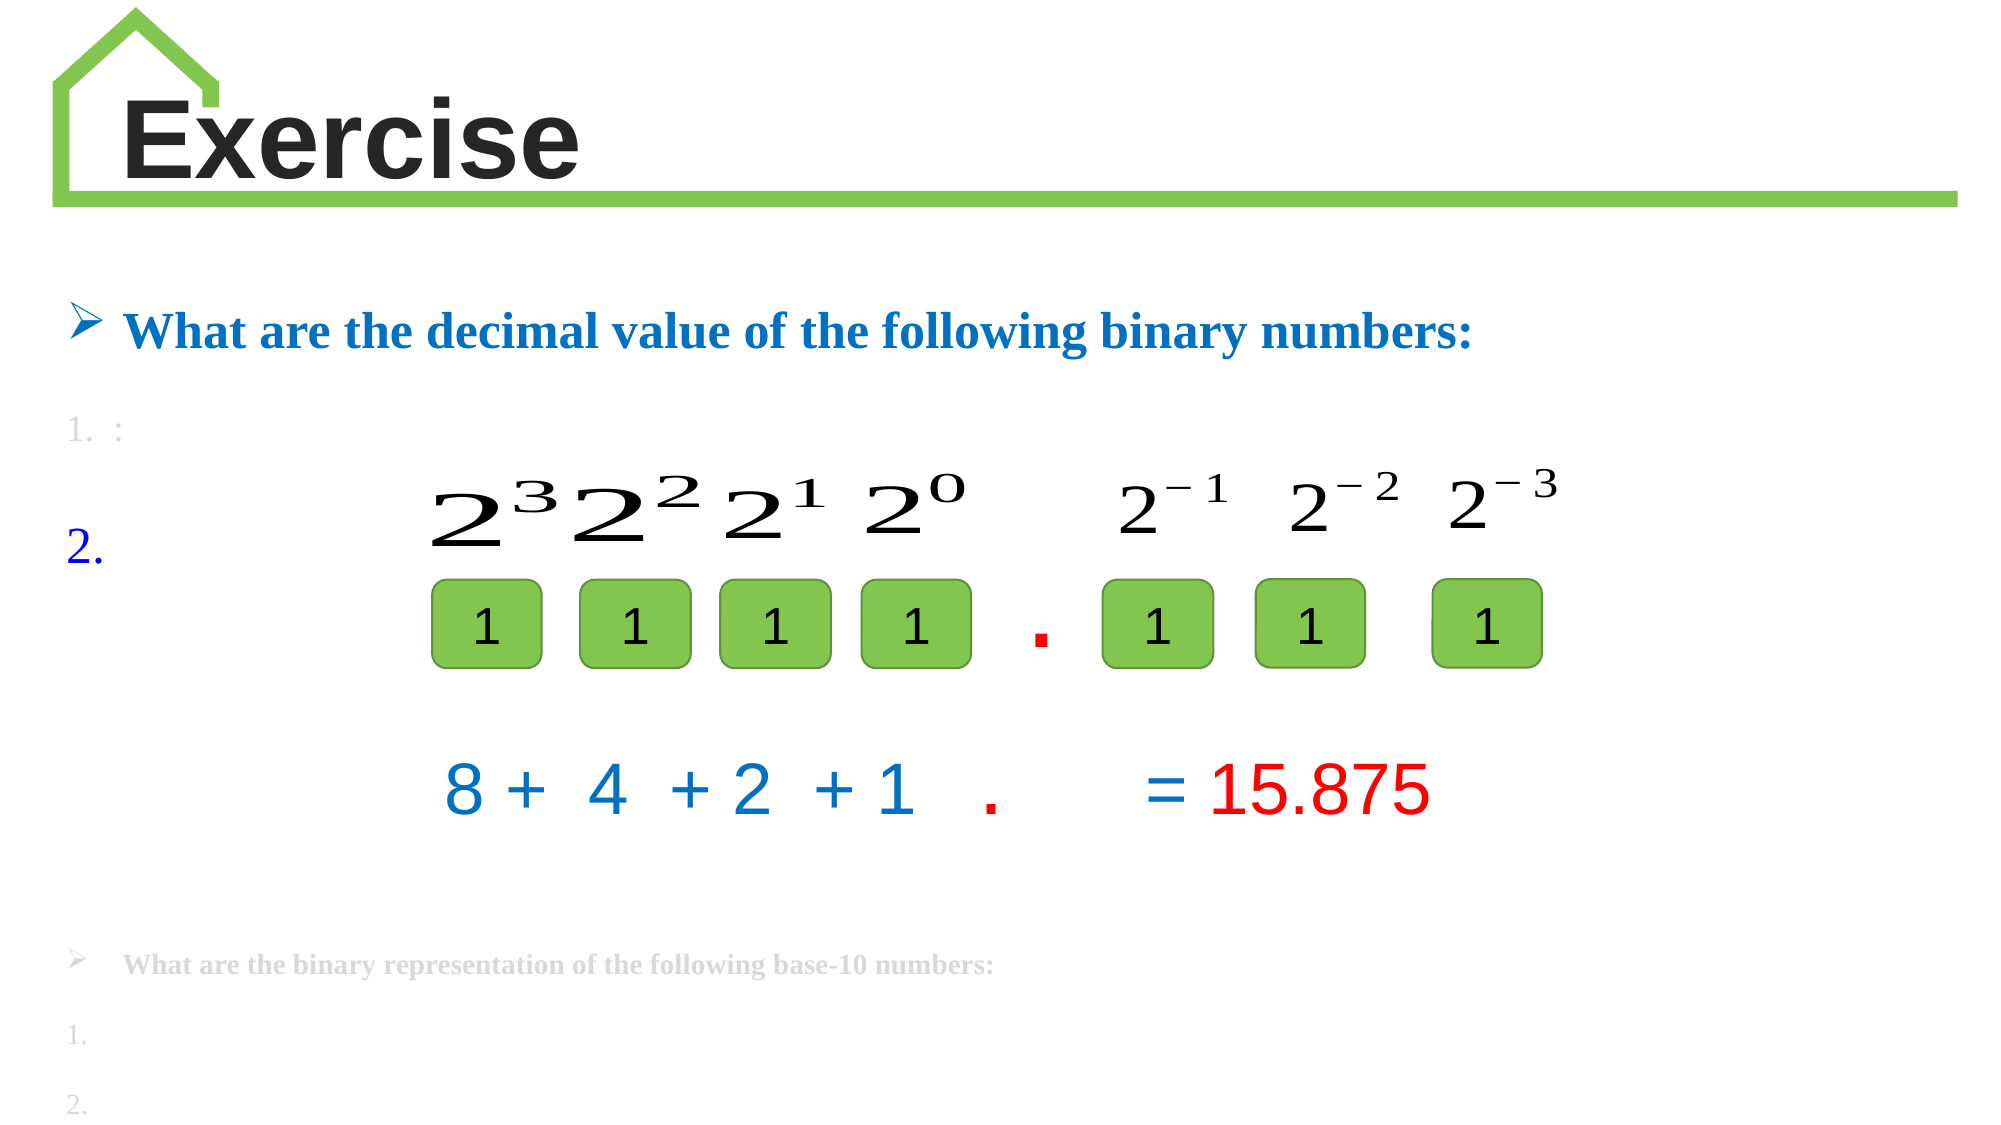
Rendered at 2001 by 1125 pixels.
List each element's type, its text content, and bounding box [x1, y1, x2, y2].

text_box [424, 460, 1997, 855]
list Exercise [105, 82, 1952, 202]
